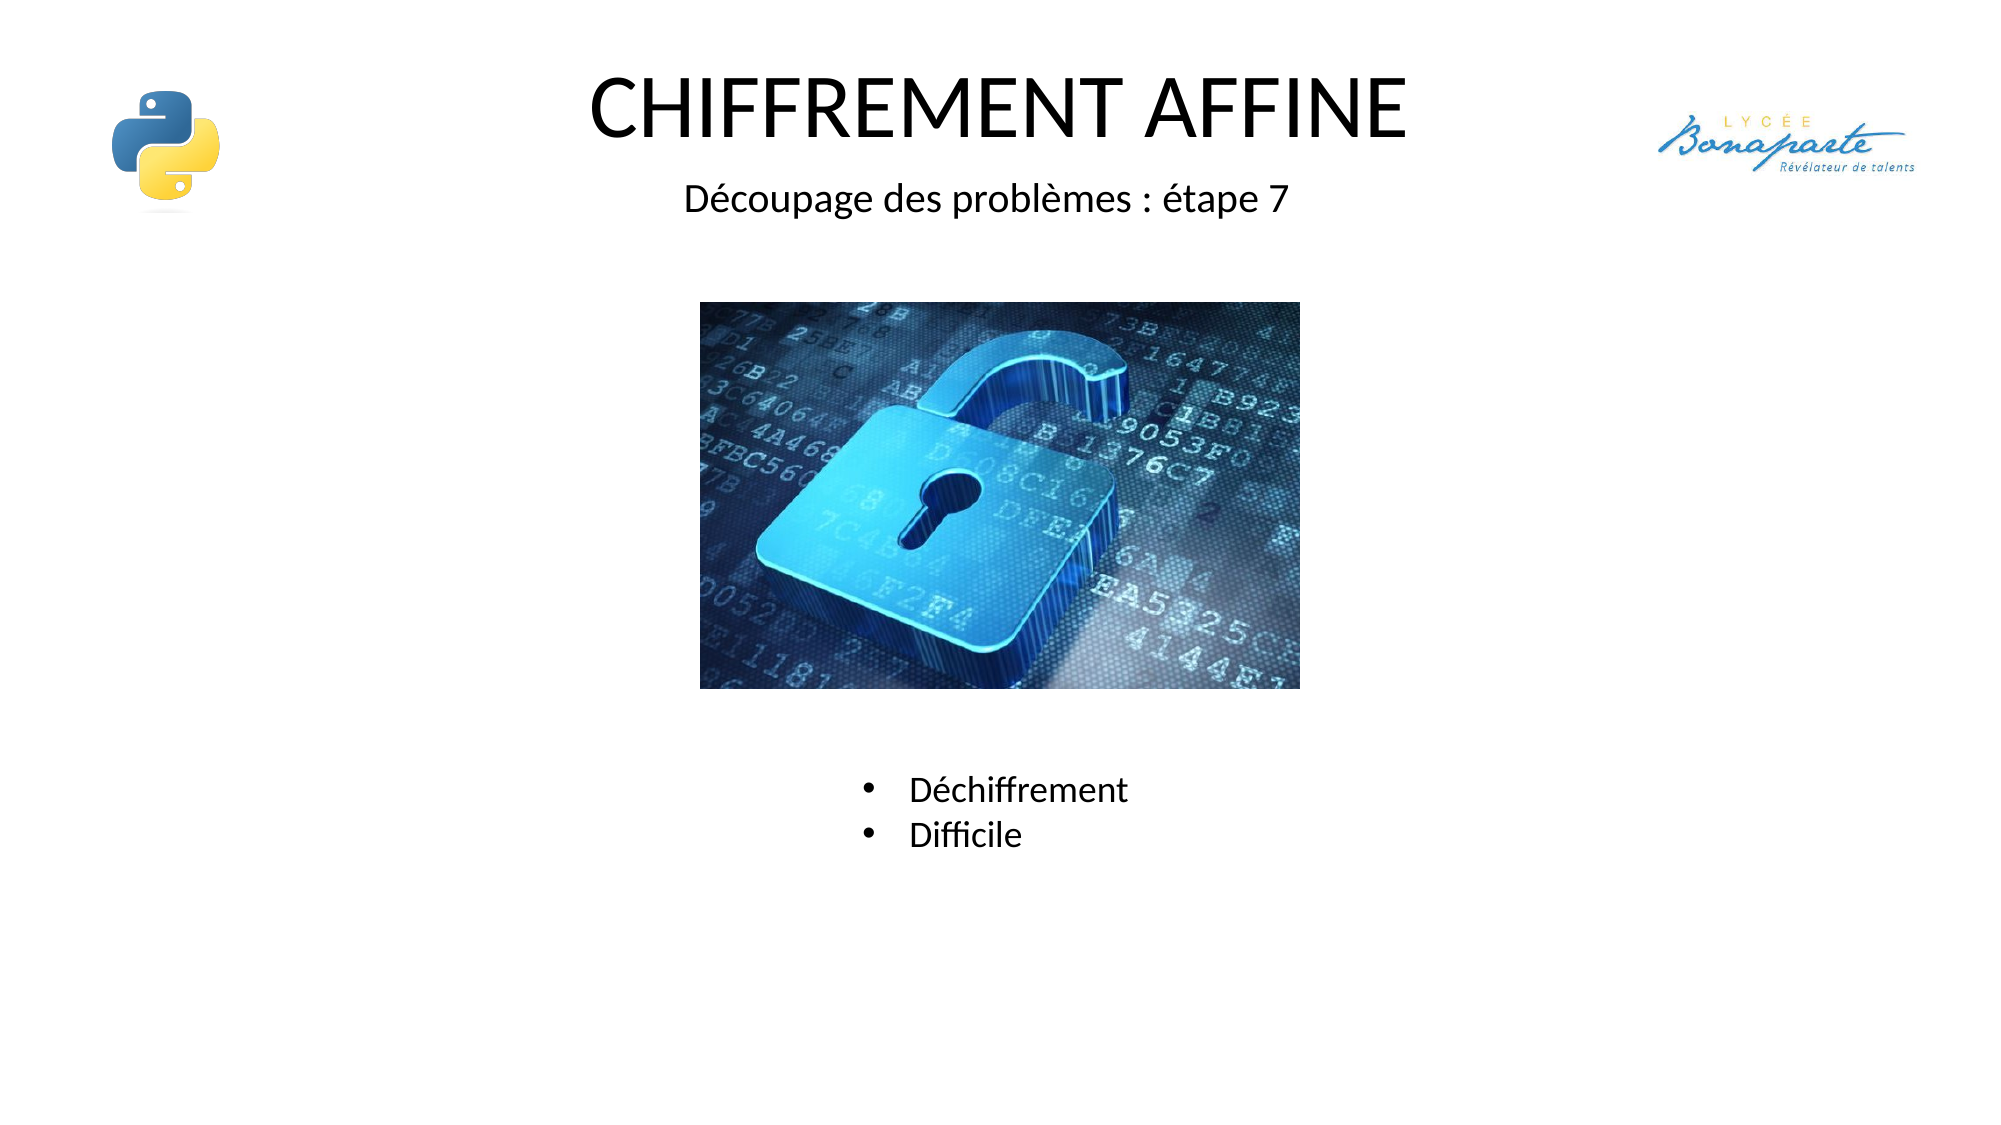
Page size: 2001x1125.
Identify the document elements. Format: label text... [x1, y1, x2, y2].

picture [1647, 111, 1921, 181]
text_box Découpage des problèmes : étape 7 [669, 163, 1331, 233]
text_box Déchiffrement Difficile [847, 757, 1153, 863]
picture [699, 301, 1300, 689]
text_box CHIFFREMENT AFFINE [477, 38, 1522, 178]
picture [111, 91, 223, 213]
